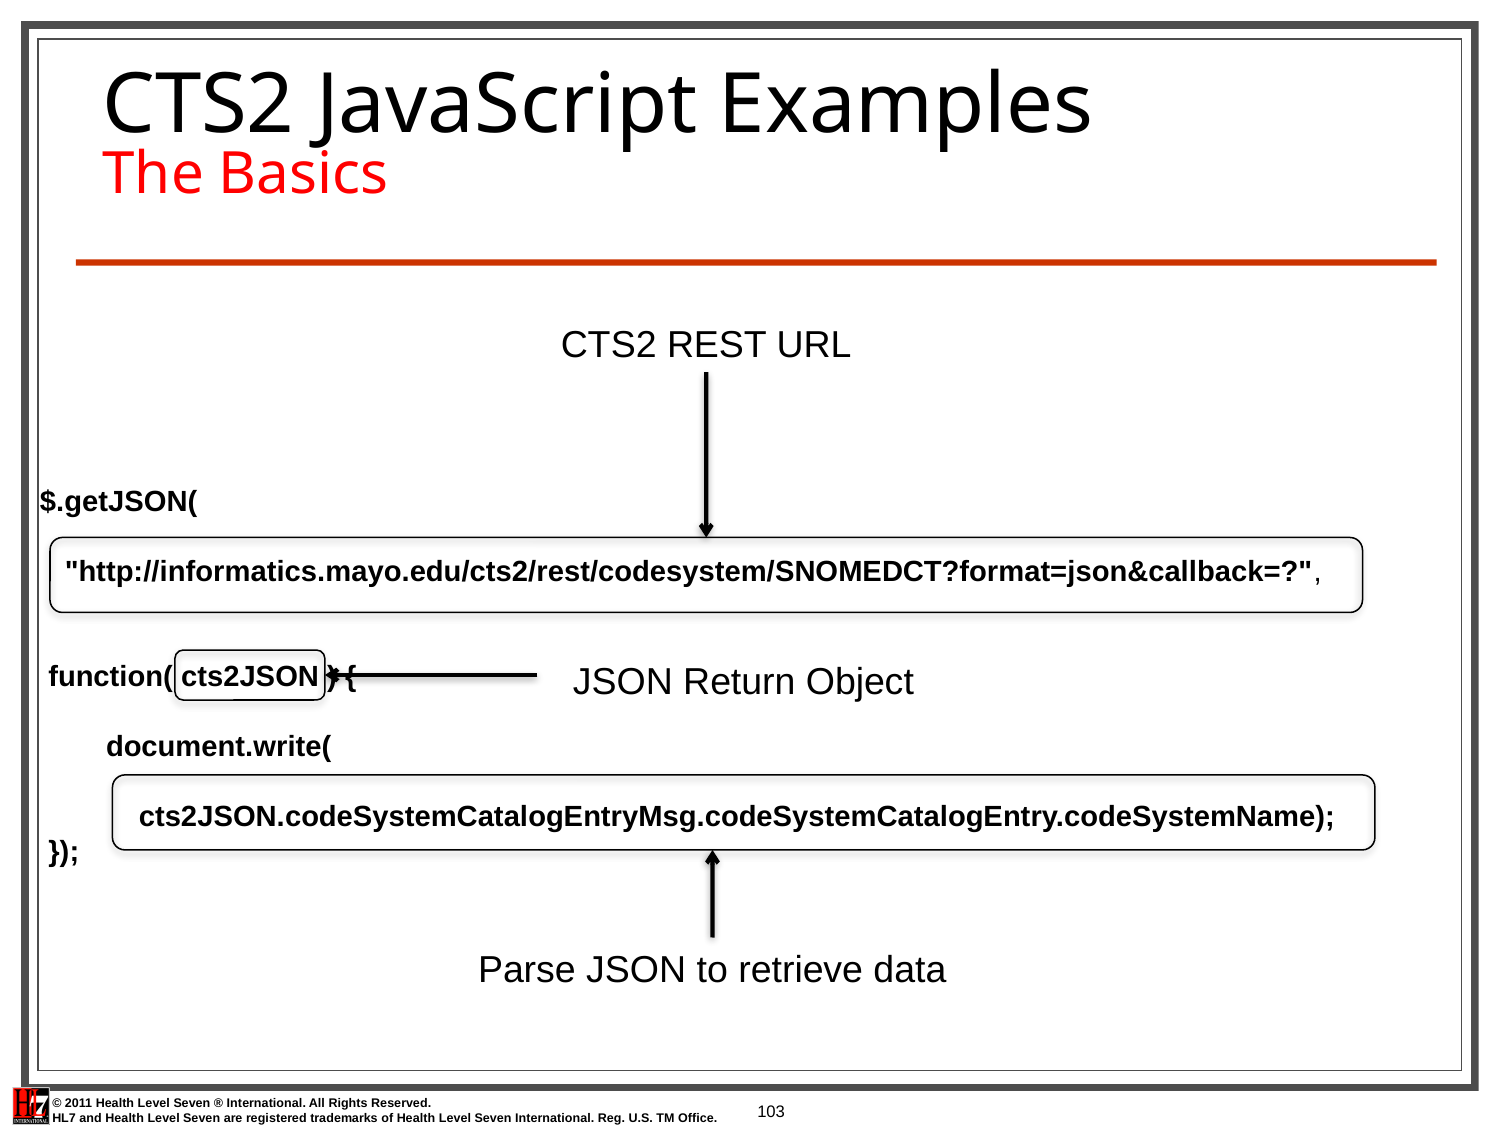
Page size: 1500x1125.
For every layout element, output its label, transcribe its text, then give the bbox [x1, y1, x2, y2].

text_box $.getJSON( "http://informatics.mayo.edu/cts2/rest/codesystem/SNOMEDCT?format=json&callback=?", function( cts2JSON ) { document.write( cts2JSON.codeSystemCatalogEntryMsg.codeSystemCatalogEntry.codeSystemName); }); [24, 474, 1488, 875]
text_box CTS2 REST URL [524, 312, 888, 373]
title CTS2 JavaScript Examples The Basics [87, 77, 1426, 213]
text_box [49, 536, 1364, 614]
text_box Parse JSON to retrieve data [374, 937, 1050, 998]
text_box [111, 774, 1376, 851]
slide_number 103 [712, 1071, 801, 1125]
text_box [174, 649, 326, 701]
picture [12, 1087, 50, 1125]
text_box JSON Return Object [537, 649, 950, 710]
